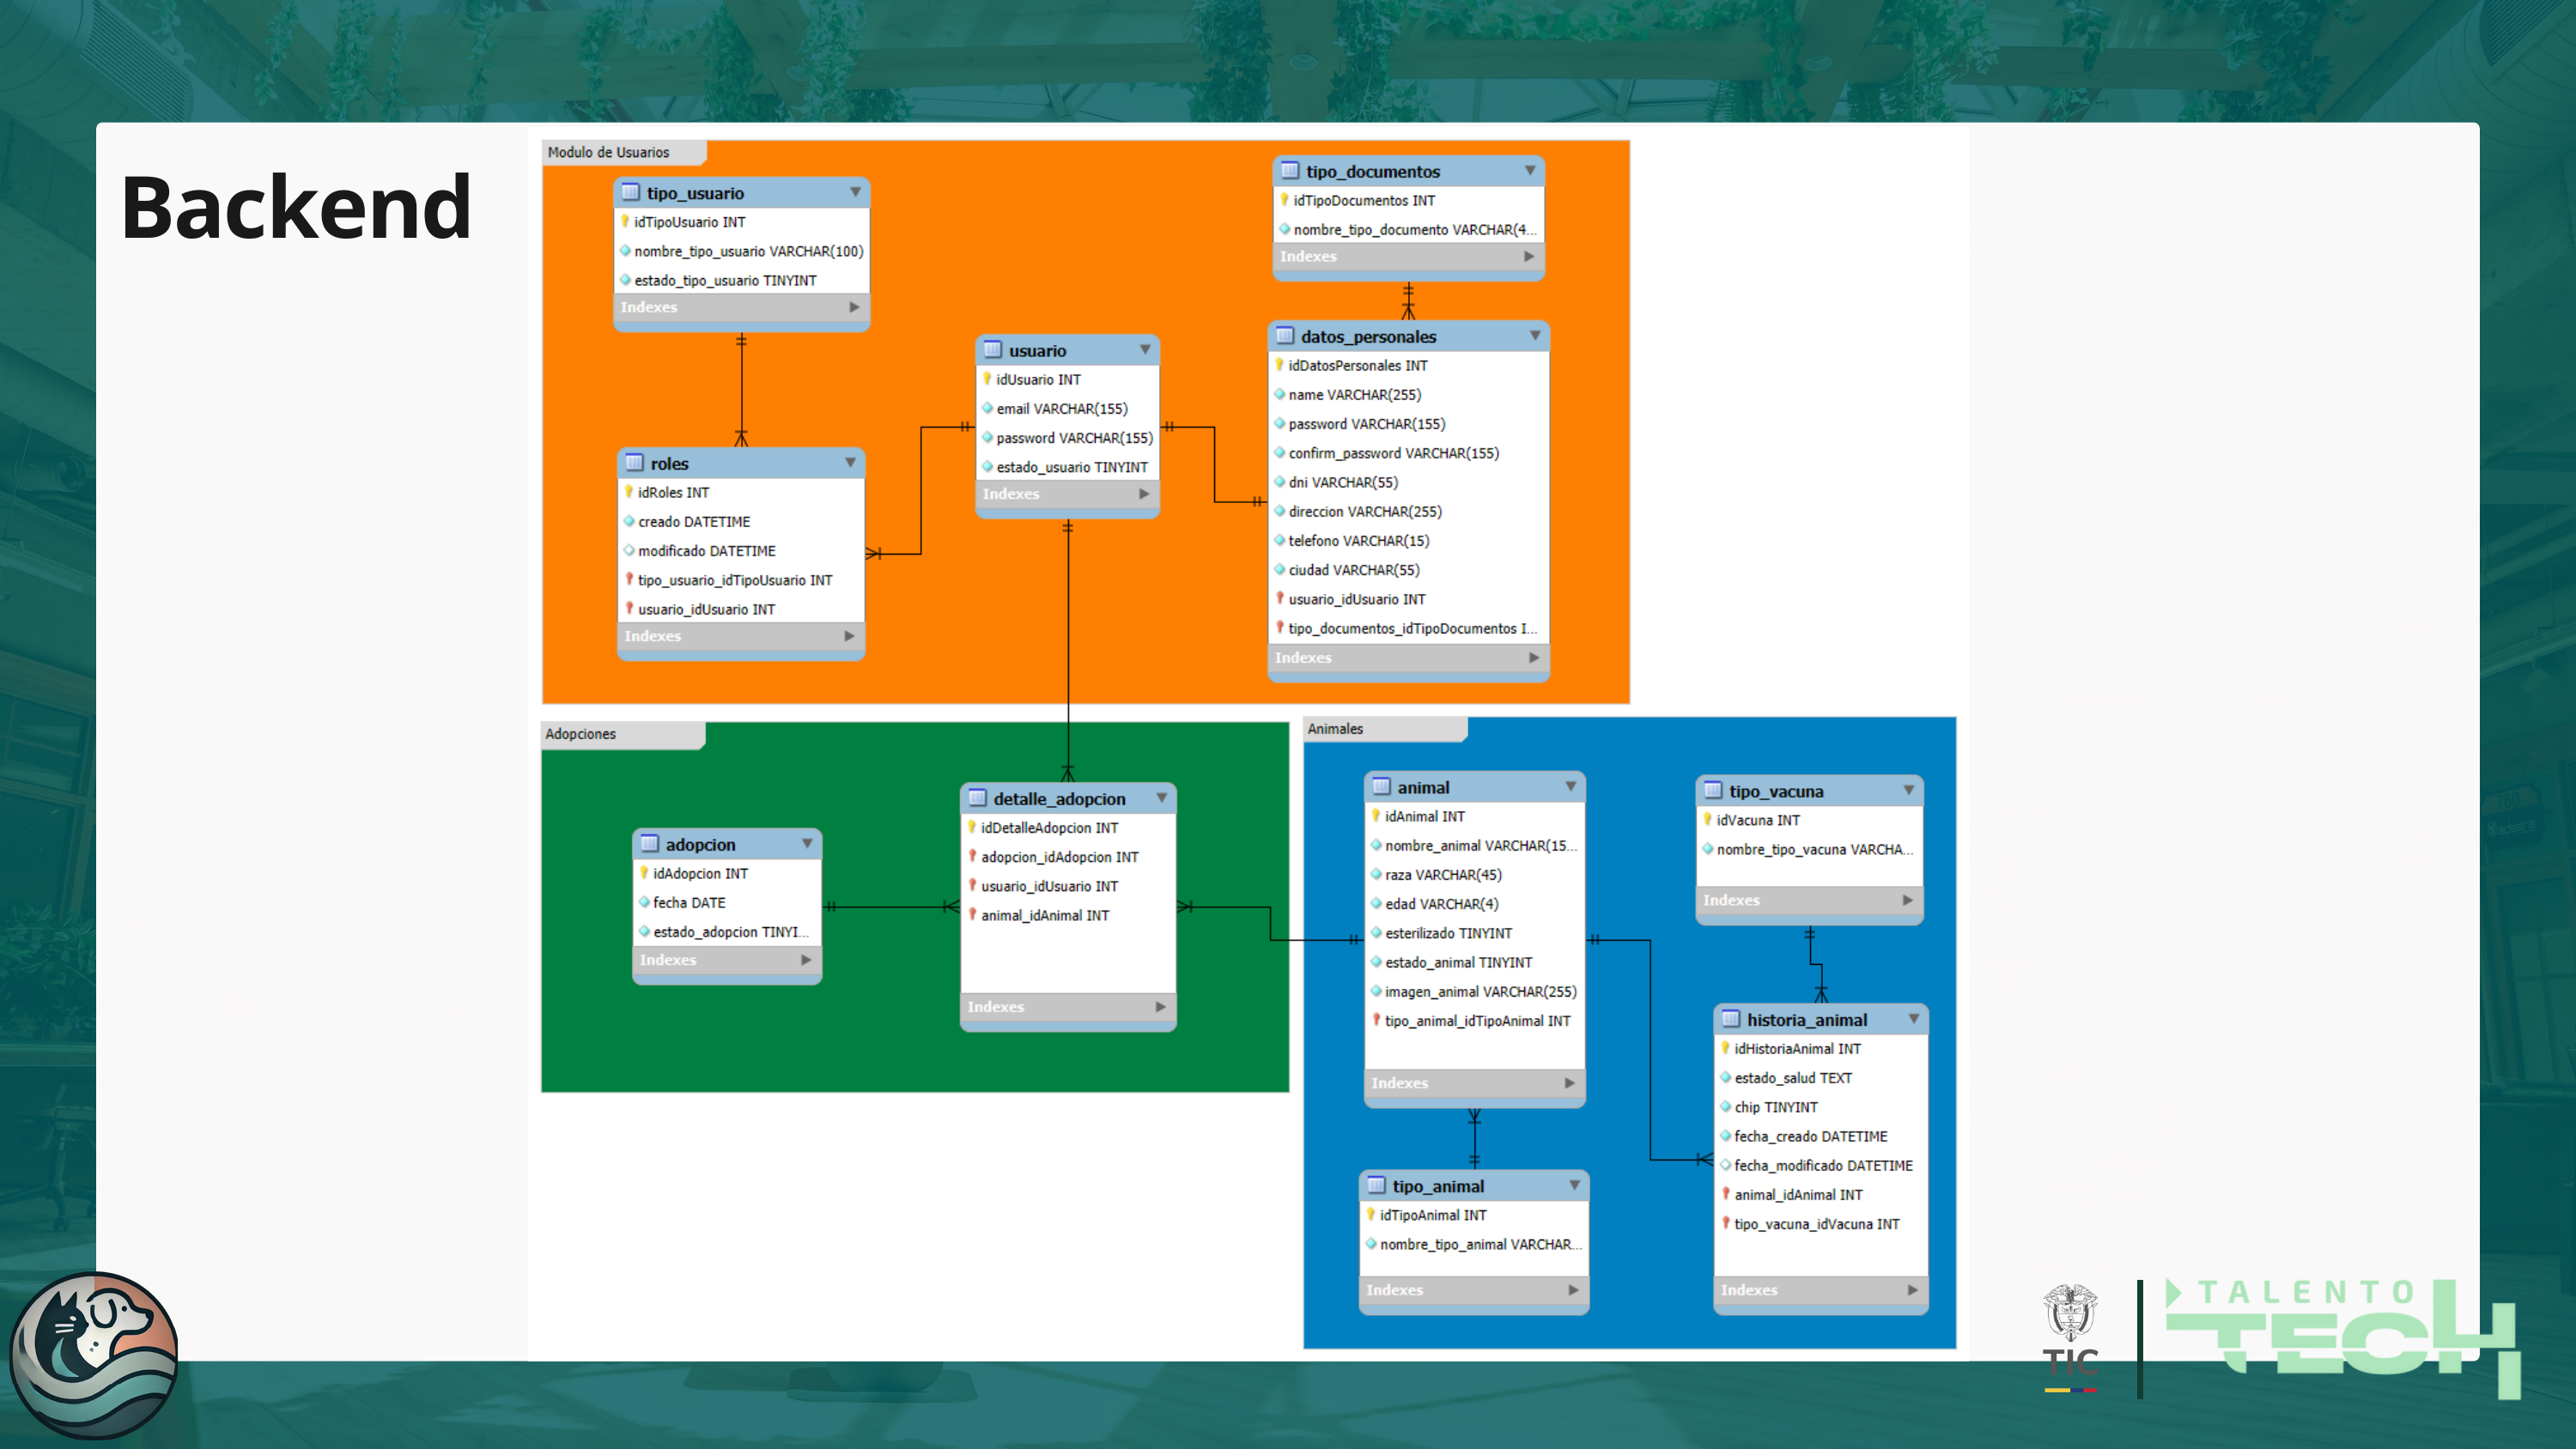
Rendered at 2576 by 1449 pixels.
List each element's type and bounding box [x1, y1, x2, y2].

text_box [0, 0, 2576, 1449]
picture [528, 126, 1969, 1361]
text_box [9, 1271, 179, 1440]
text_box [1978, 1147, 2576, 1449]
text_box [95, 122, 2481, 1361]
